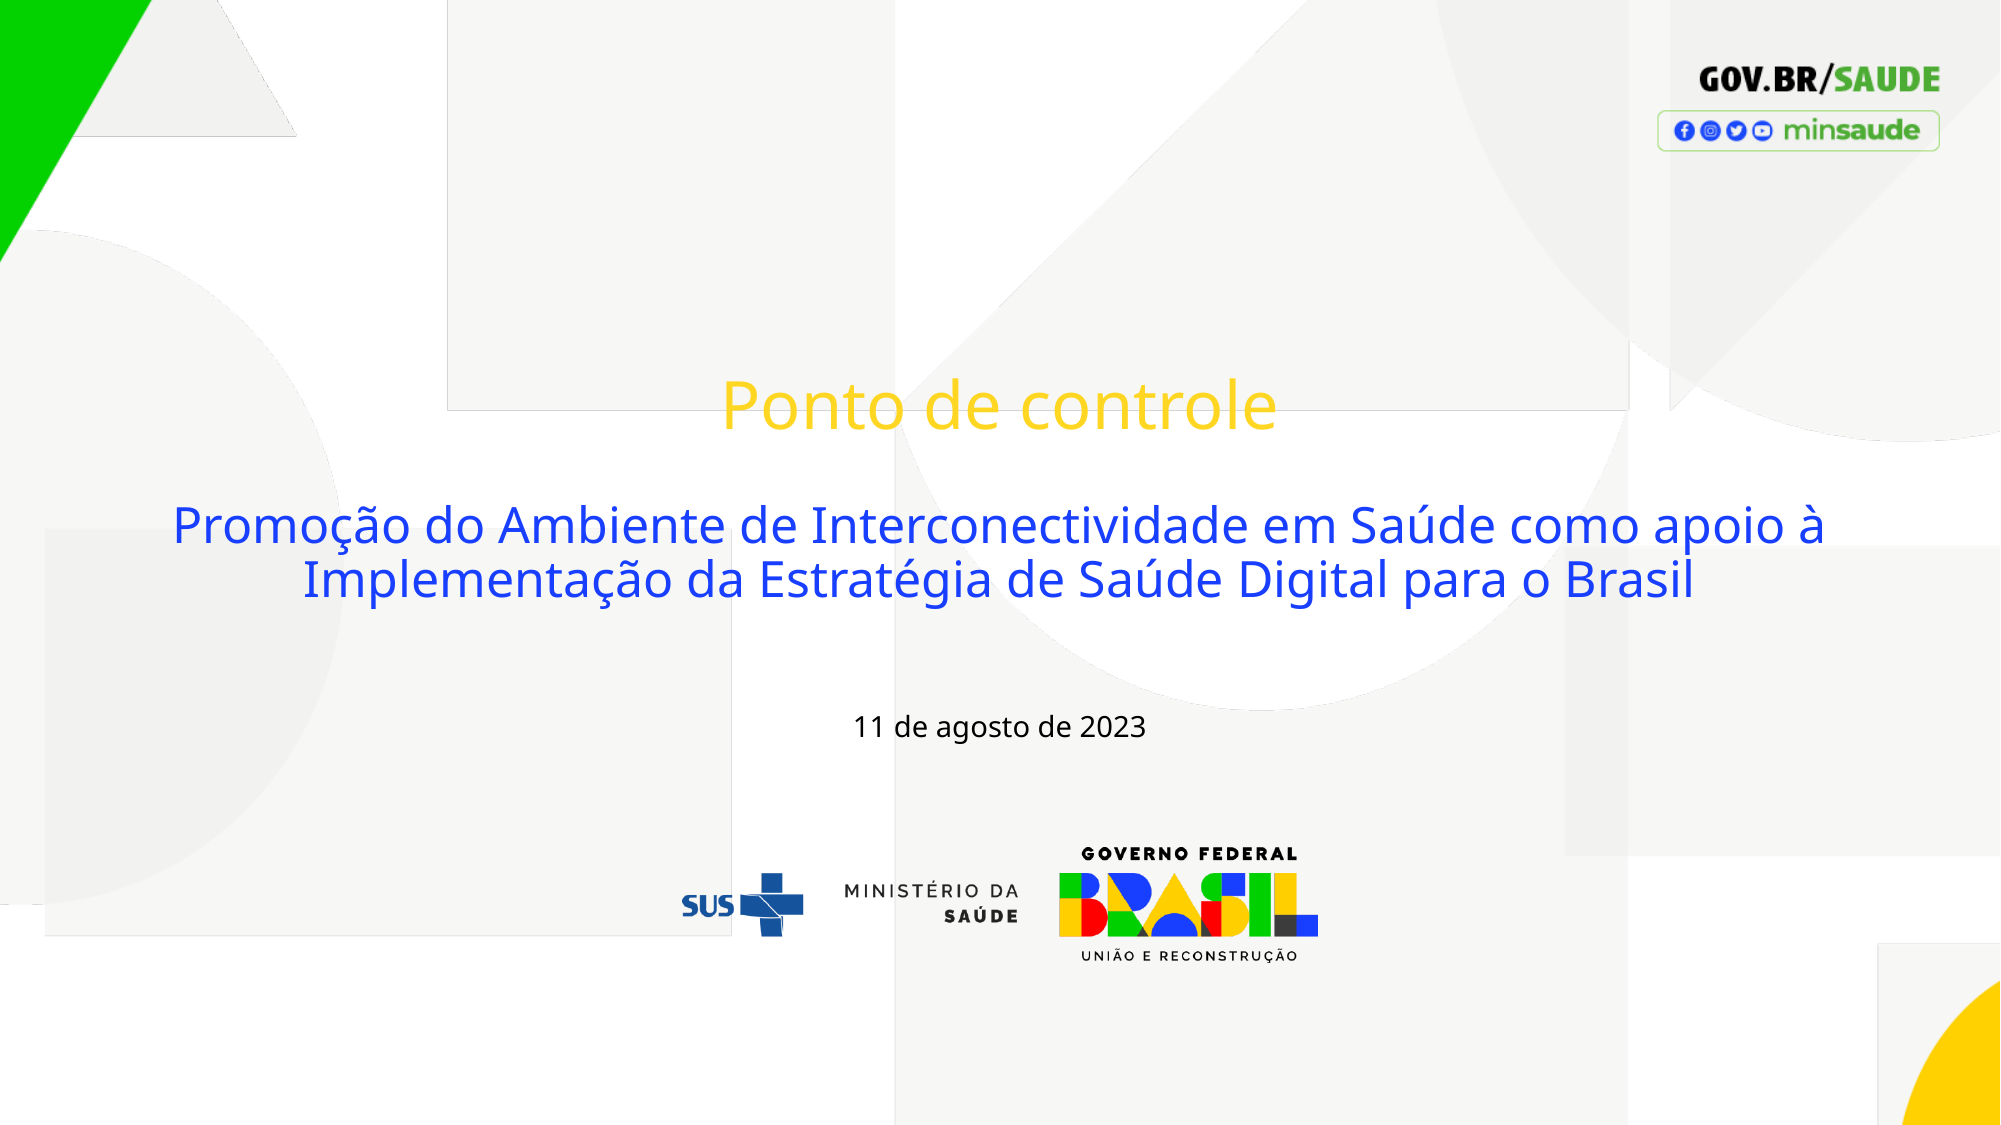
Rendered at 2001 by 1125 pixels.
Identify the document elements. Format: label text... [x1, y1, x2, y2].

picture [0, 0, 2001, 1125]
text_box Ponto de controle [84, 364, 1916, 436]
title Promoção do Ambiente de Interconectividade em Saúde como apoio à Implementação da Estratégia de Saúde Digital para o Brasil [84, 493, 1916, 632]
text_box 11 de agosto de 2023 [721, 701, 1279, 751]
